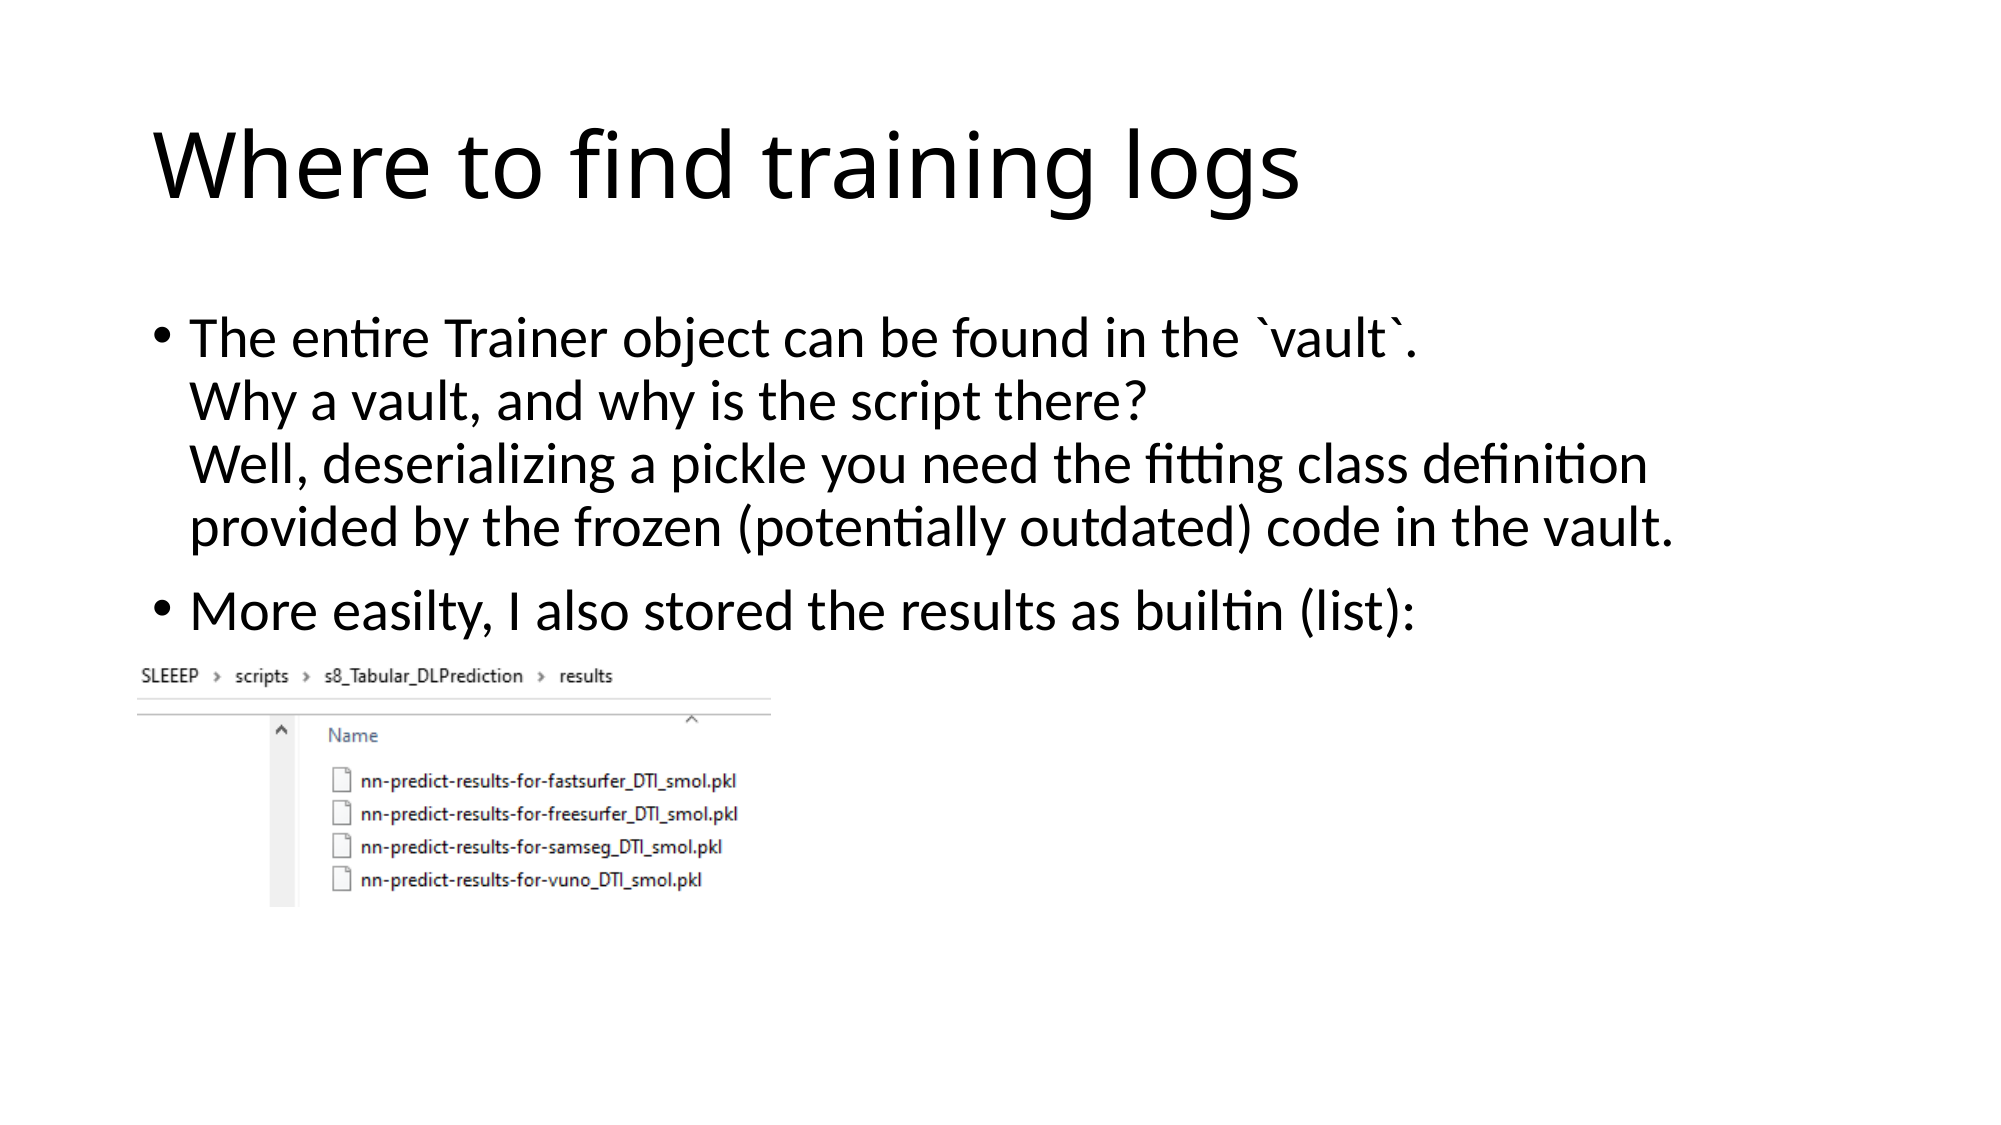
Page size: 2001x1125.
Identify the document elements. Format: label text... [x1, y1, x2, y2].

title Where to find training logs [137, 59, 1863, 278]
picture [137, 656, 771, 907]
list The entire Trainer object can be found in the `vault`. Why a vault, and why is the script there? Well, deserializing a pickle you need the fitting class definition provided by the frozen (potentially outdated) code in the vault. More easilty, I also stored the results as builtin (list): [137, 299, 1863, 1014]
